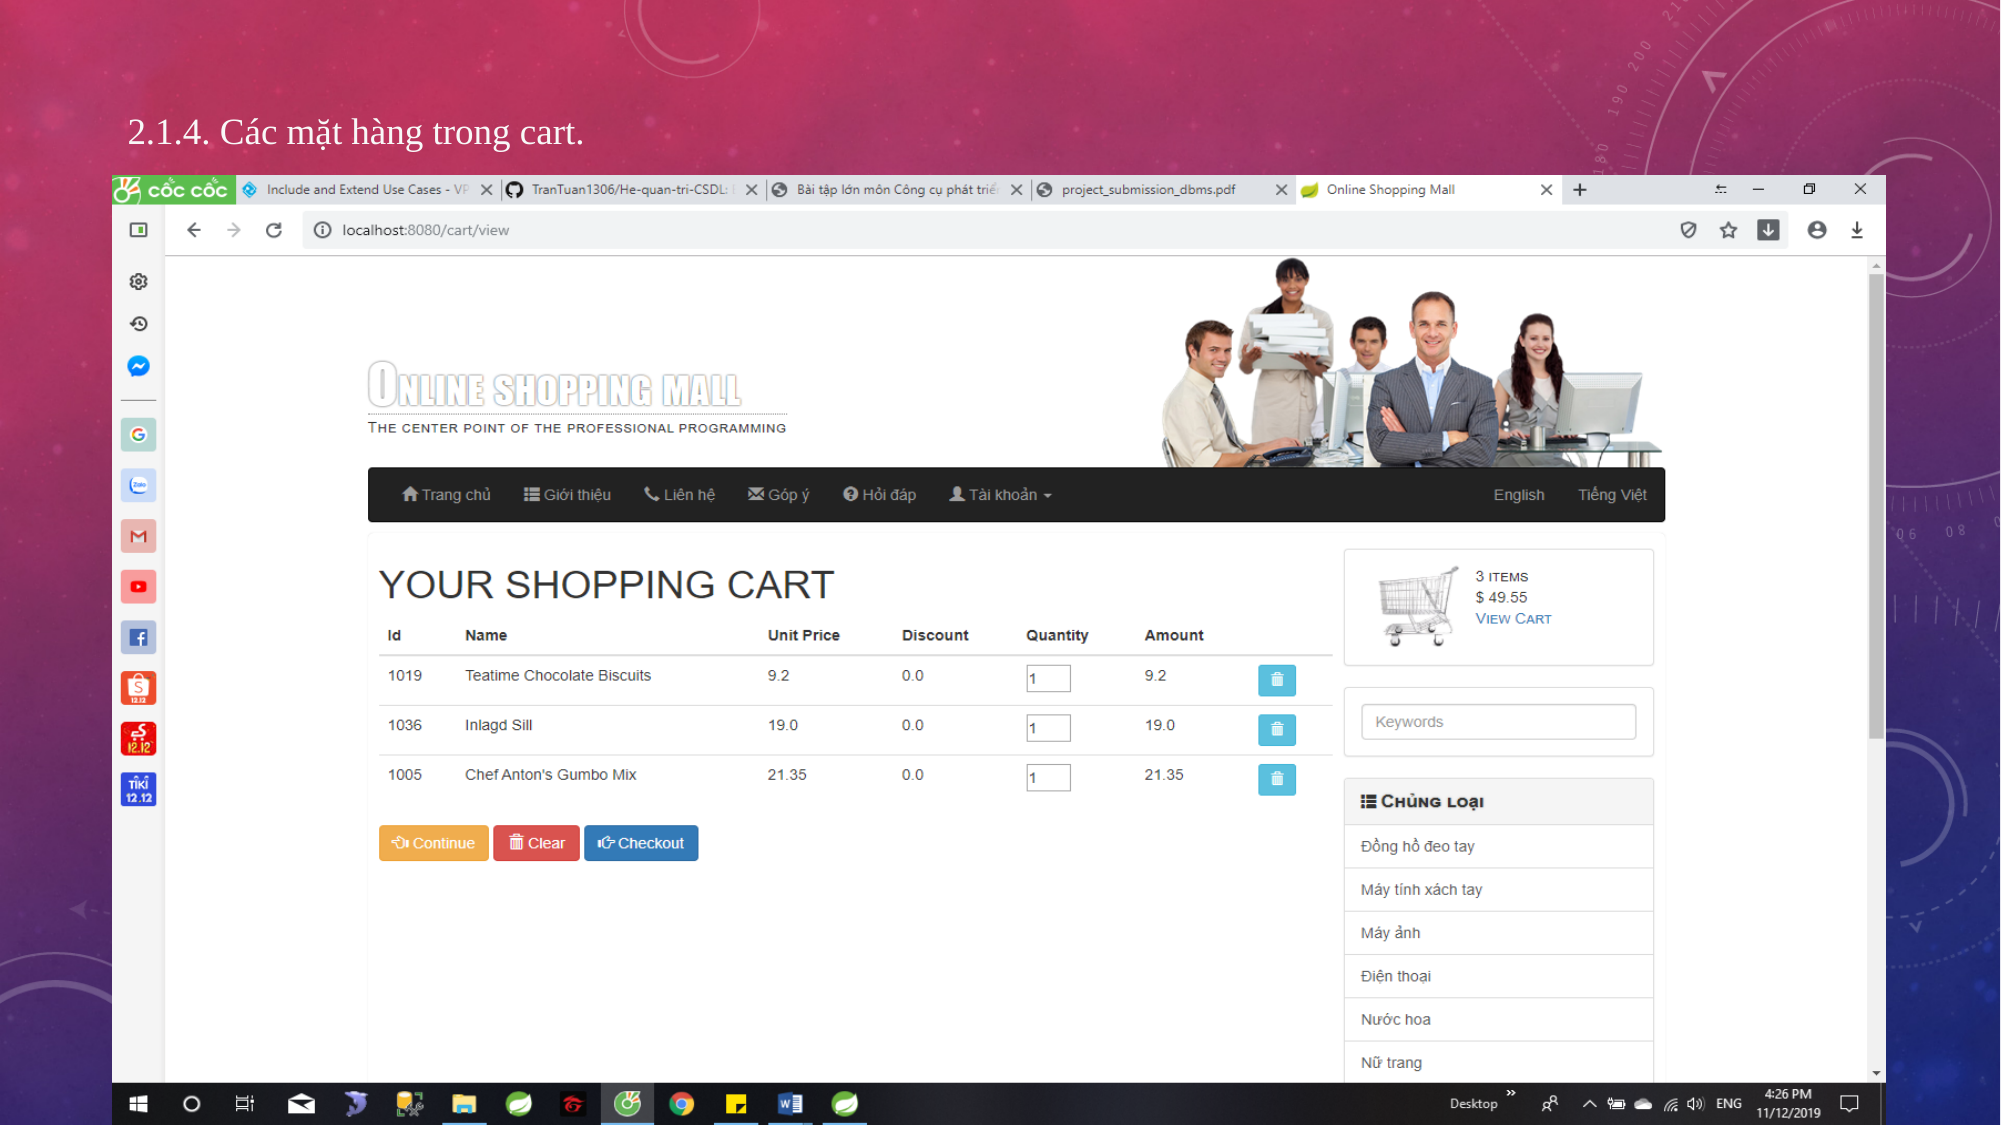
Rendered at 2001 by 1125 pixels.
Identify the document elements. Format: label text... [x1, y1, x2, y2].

picture [0, 0, 2001, 1125]
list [112, 175, 1887, 1125]
title 2.1.4. Các mặt hàng trong cart. [112, 99, 1775, 175]
